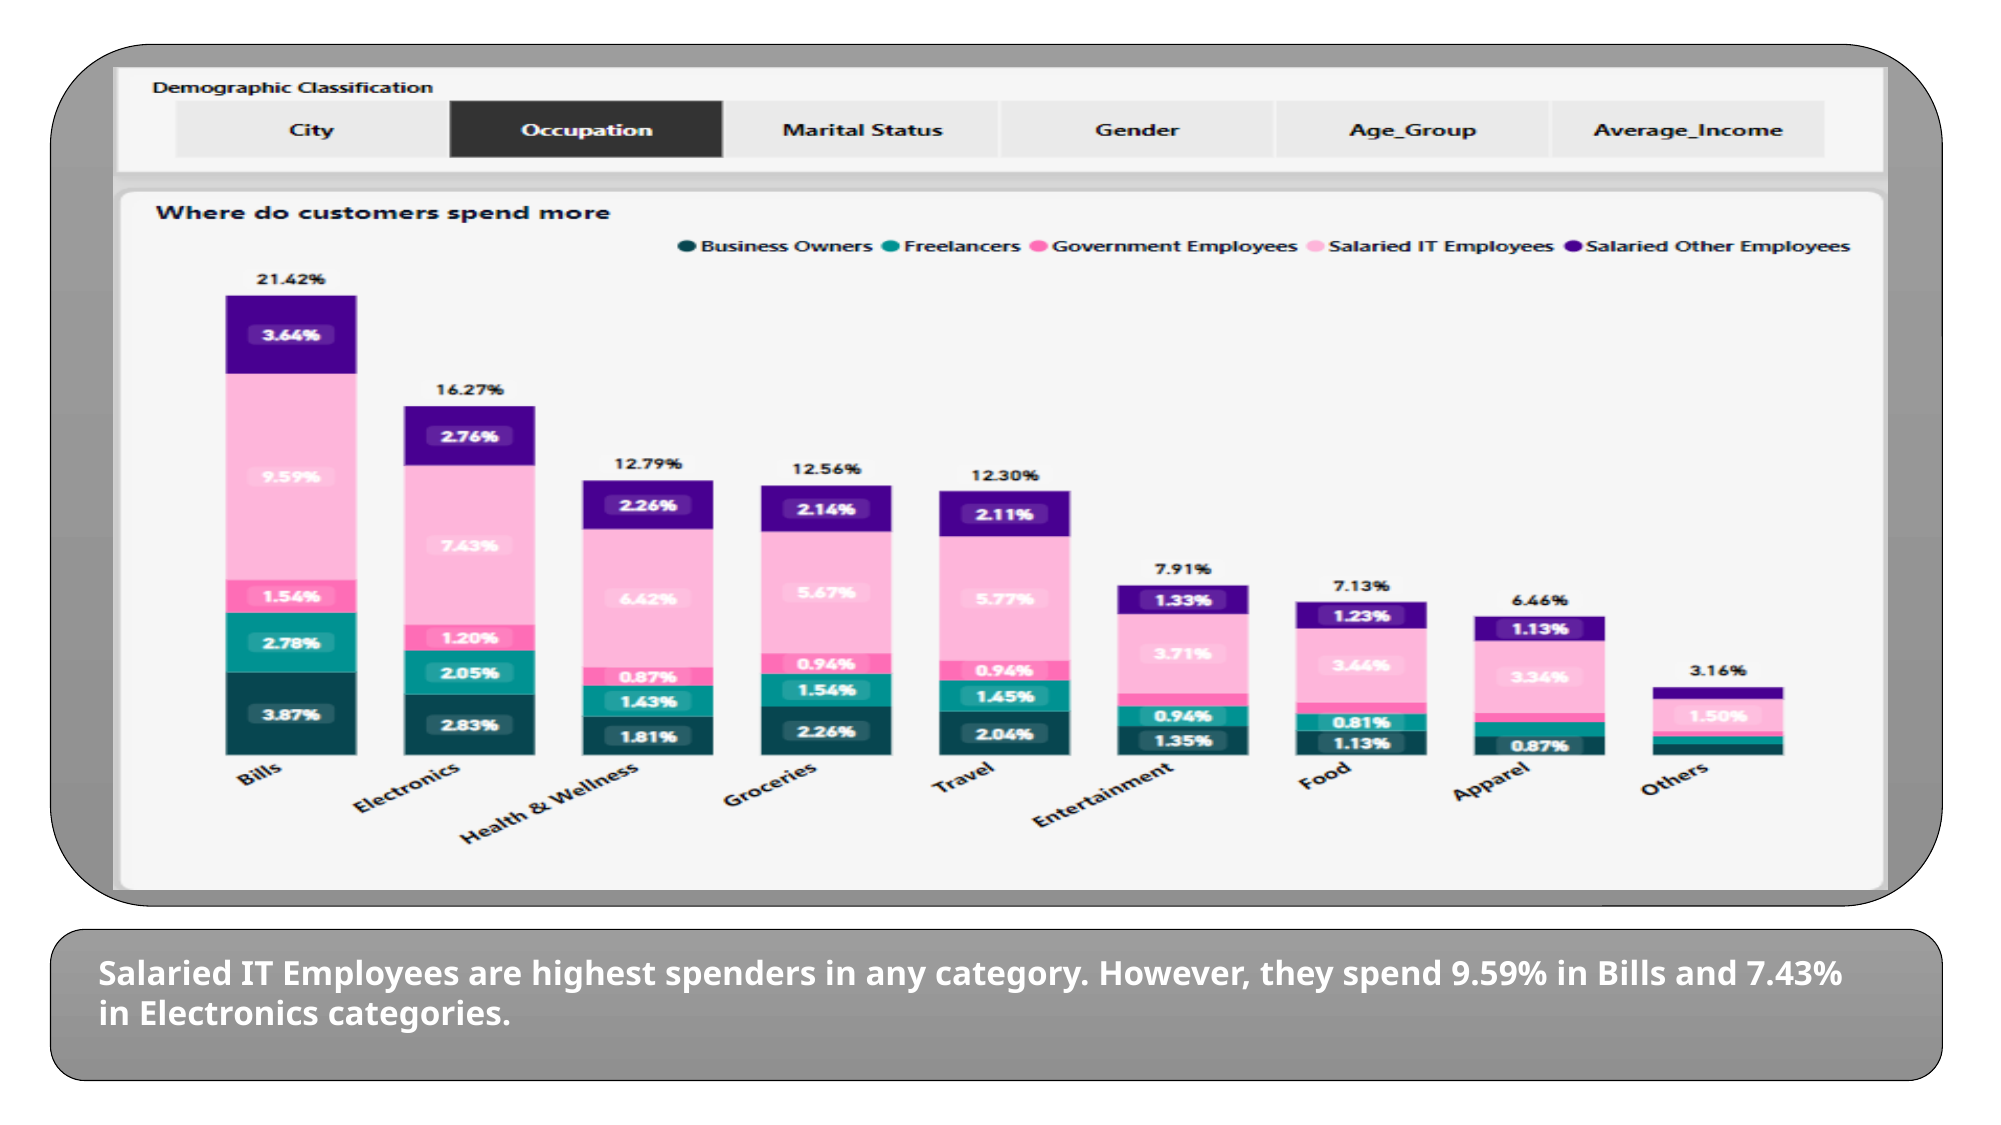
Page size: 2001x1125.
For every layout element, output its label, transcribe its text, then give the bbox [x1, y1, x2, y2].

picture [113, 67, 1888, 890]
text_box Salaried IT Employees are highest spenders in any category. However, they spend 9.59% in Bills and 7.43% in Electronics categories. [83, 944, 1895, 1040]
text_box [49, 928, 1943, 1082]
text_box [49, 43, 1943, 907]
